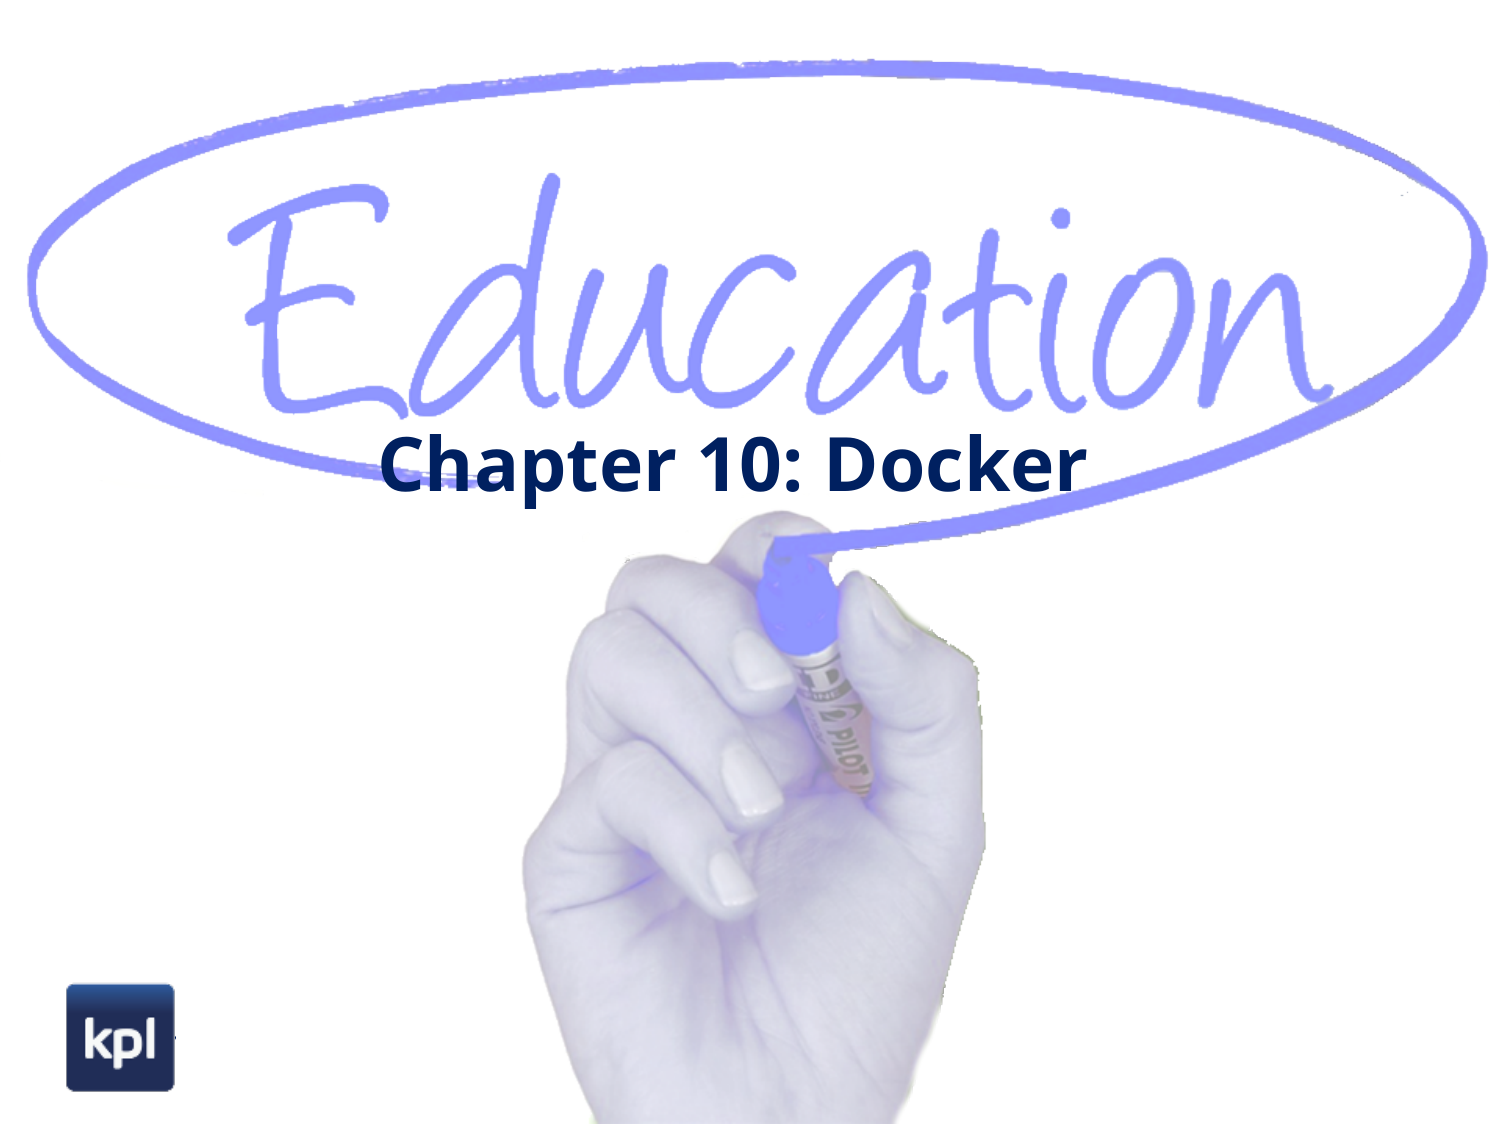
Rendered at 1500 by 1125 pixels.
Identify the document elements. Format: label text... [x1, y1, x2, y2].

picture [0, 1, 1500, 1124]
title Chapter 10: Docker [53, 361, 1414, 562]
